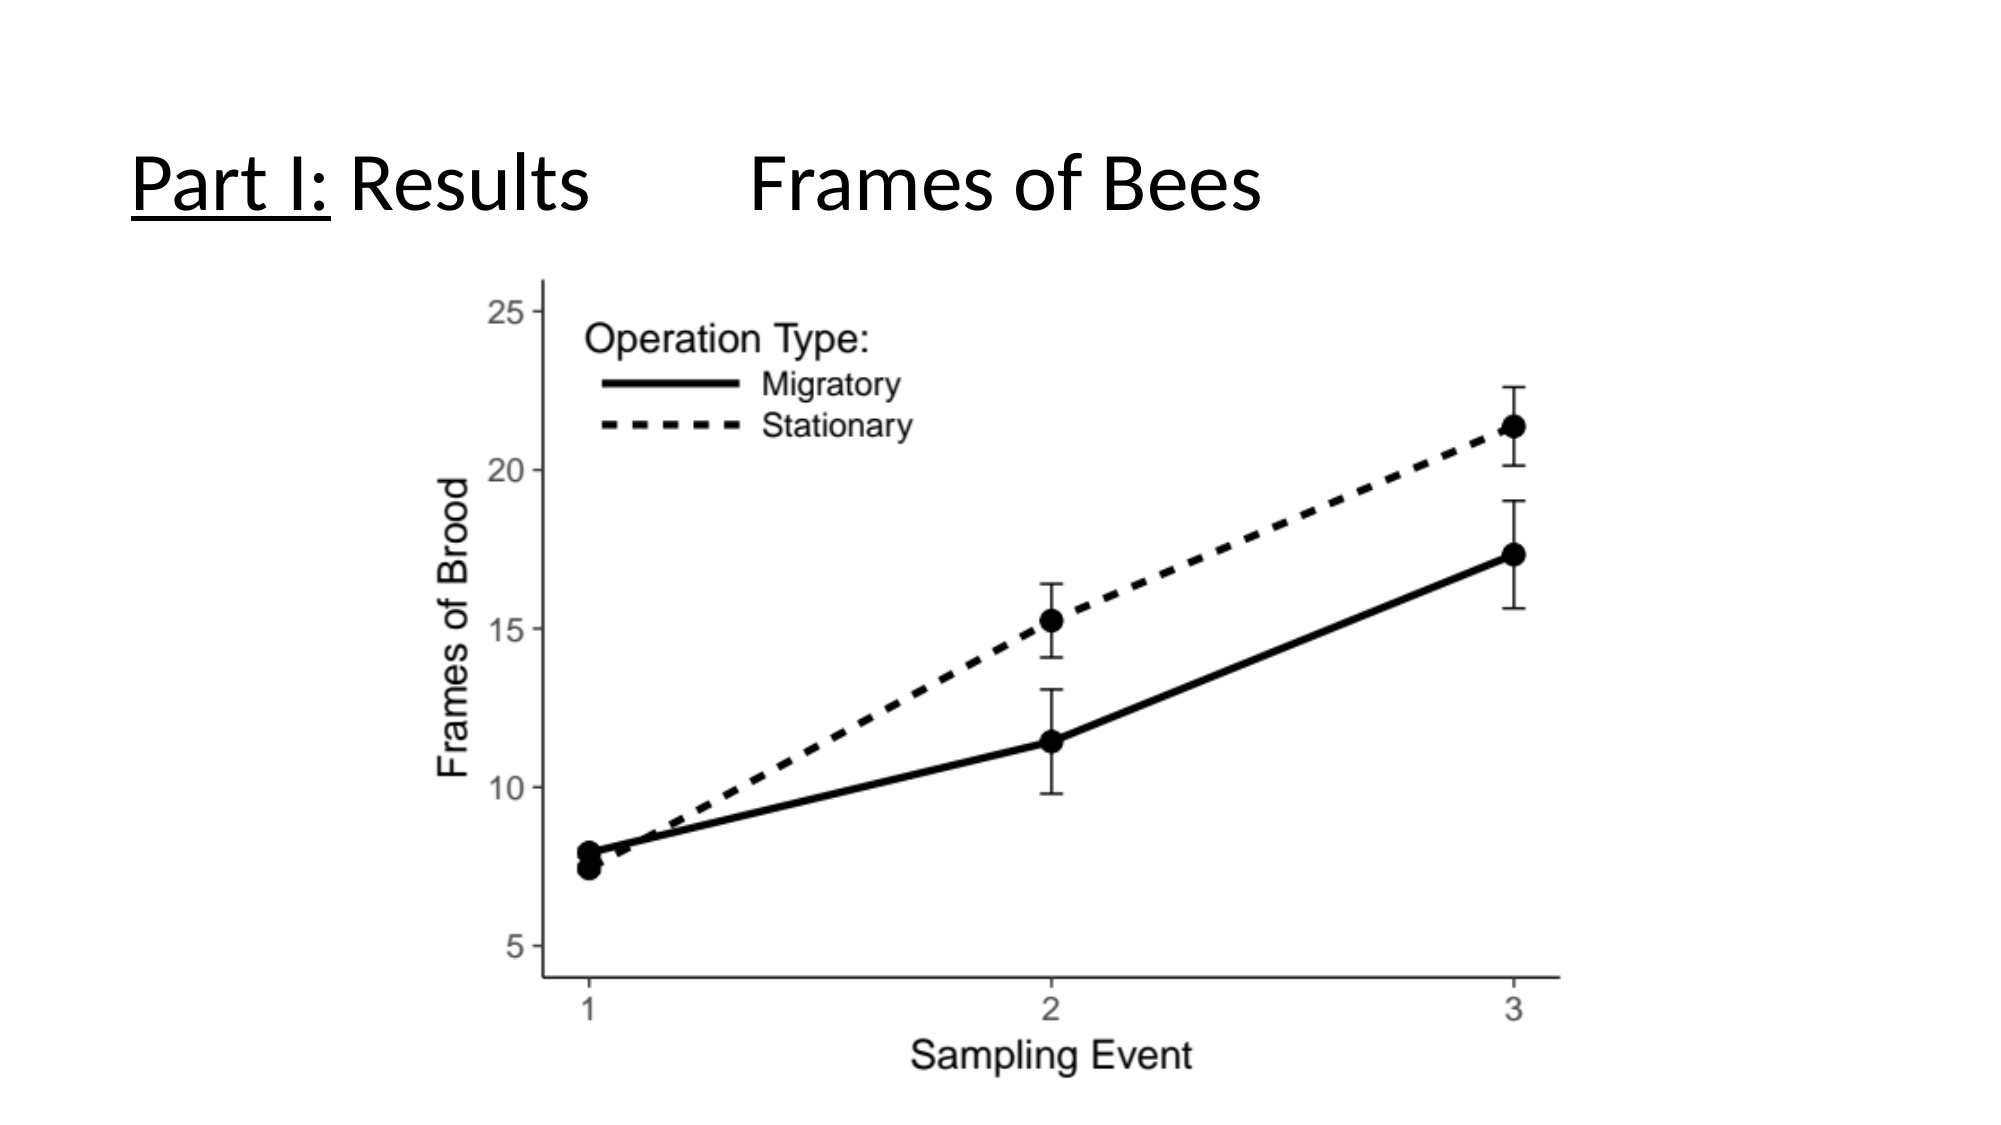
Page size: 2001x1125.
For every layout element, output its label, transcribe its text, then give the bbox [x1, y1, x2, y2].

picture [418, 261, 1575, 1092]
text_box Part I: Results Frames of Bees [115, 119, 1575, 235]
